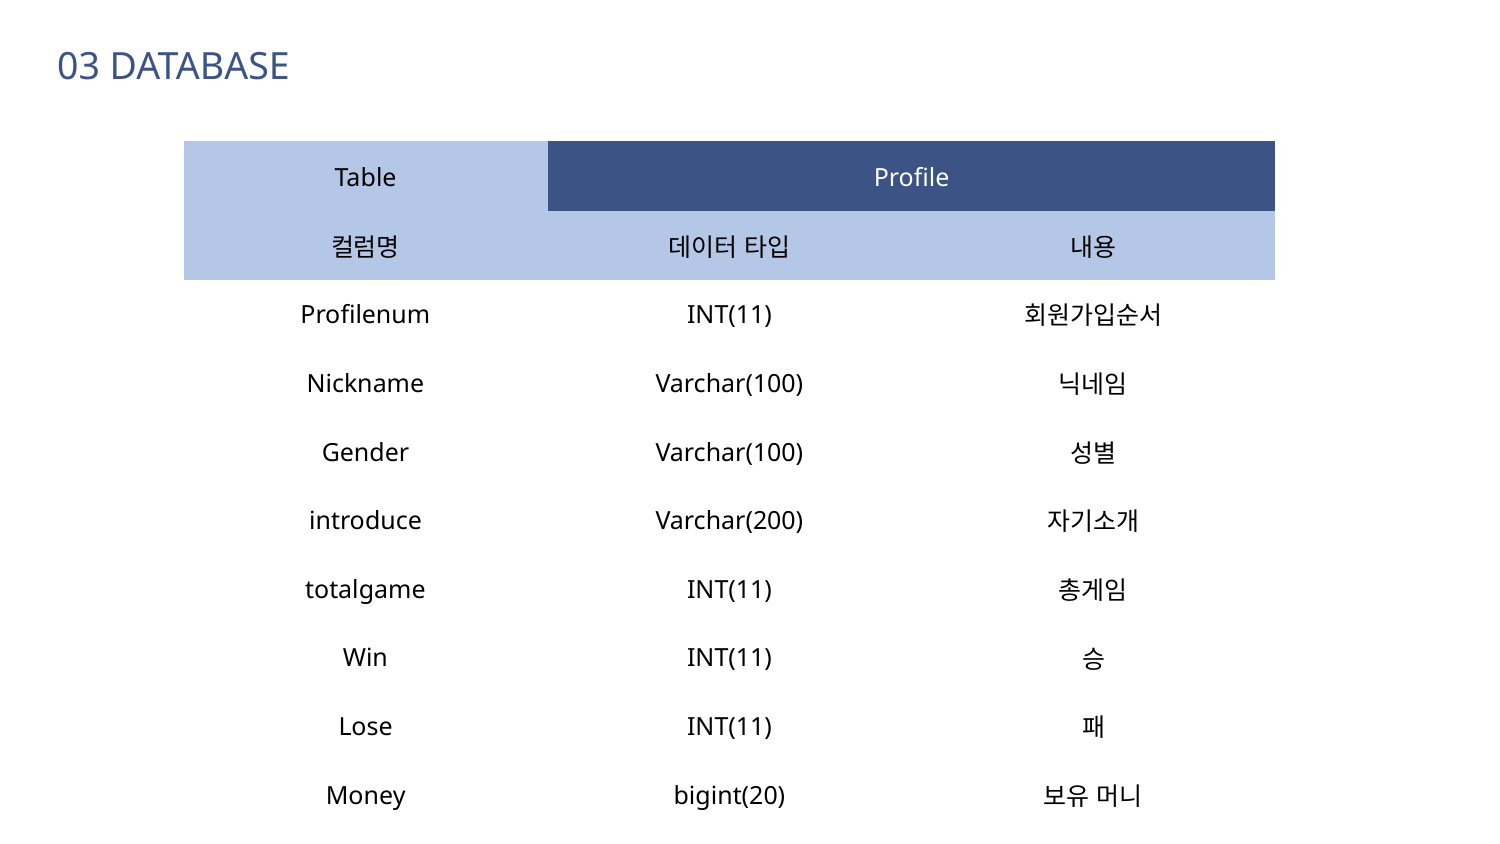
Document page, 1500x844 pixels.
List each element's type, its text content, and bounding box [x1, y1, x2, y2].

table_cell 컬럼명 [184, 211, 548, 280]
table_cell Lose [184, 692, 548, 760]
table_cell Varchar(100) [548, 348, 912, 417]
text_box 03 DATABASE [45, 35, 397, 93]
table_cell INT(11) [548, 280, 912, 348]
table_cell Win [184, 623, 548, 692]
table_cell Varchar(100) [548, 417, 912, 486]
table_cell 보유 머니 [912, 760, 1275, 829]
table_cell 총게임 [912, 554, 1275, 623]
table_cell 내용 [912, 211, 1275, 280]
table_cell 패 [912, 692, 1275, 760]
table_cell bigint(20) [548, 760, 912, 829]
table_cell 성별 [912, 417, 1275, 486]
table_cell 승 [912, 623, 1275, 692]
table_cell totalgame [184, 554, 548, 623]
table_cell 닉네임 [912, 348, 1275, 417]
table_cell Profilenum [184, 280, 548, 348]
table_cell Nickname [184, 348, 548, 417]
table_cell Money [184, 760, 548, 829]
table_header Table [184, 141, 548, 211]
table_cell Varchar(200) [548, 486, 912, 554]
table_cell Gender [184, 417, 548, 486]
table_cell INT(11) [548, 623, 912, 692]
table_cell INT(11) [548, 692, 912, 760]
table_cell 데이터 타입 [548, 211, 912, 280]
table_cell 회원가입순서 [912, 280, 1275, 348]
table_cell INT(11) [548, 554, 912, 623]
table_cell introduce [184, 486, 548, 554]
table_cell 자기소개 [912, 486, 1275, 554]
table_header Profile [548, 141, 1275, 211]
